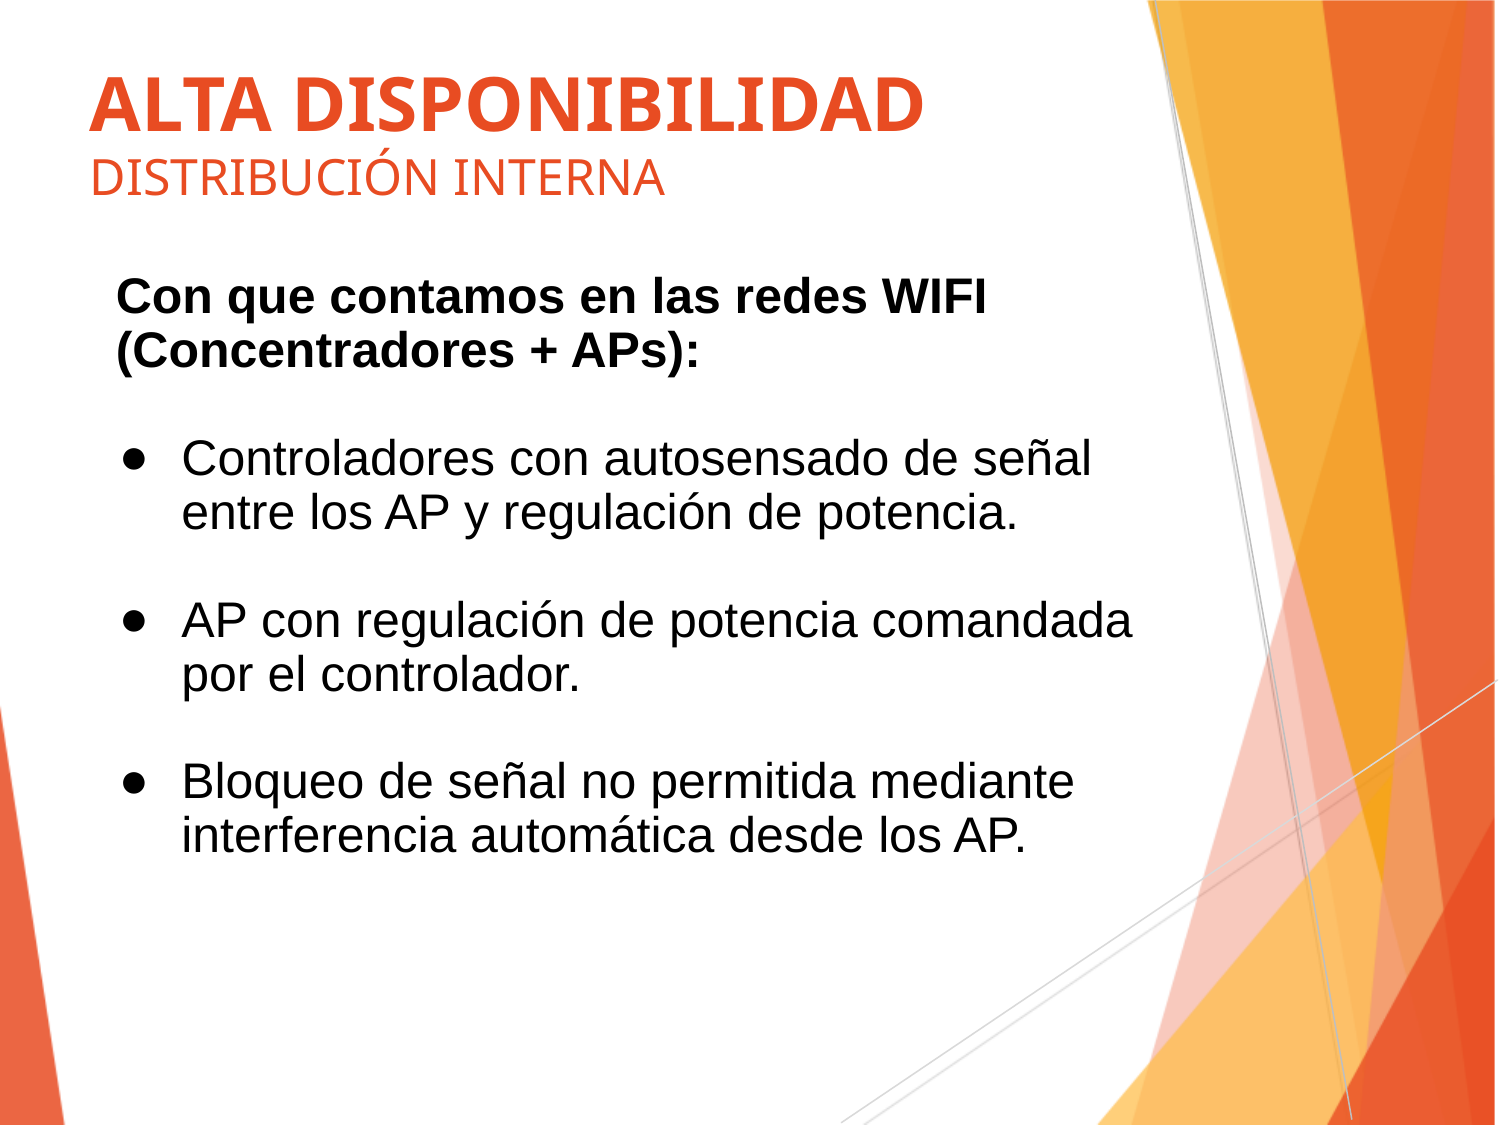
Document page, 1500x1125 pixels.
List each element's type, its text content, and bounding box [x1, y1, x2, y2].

text_box DISTRIBUCIÓN INTERNA [74, 137, 1117, 225]
text_box ALTA DISPONIBILIDAD [74, 7, 1425, 195]
text_box Con que contamos en las redes WIFI (Concentradores + APs): Controladores con autosensado de señal entre los AP y regulación de potencia. AP con regulación de potencia comandada por el controlador. Bloqueo de señal no permitida mediante interferencia automática desde los AP. [91, 255, 1153, 1055]
picture [0, 0, 1500, 1125]
